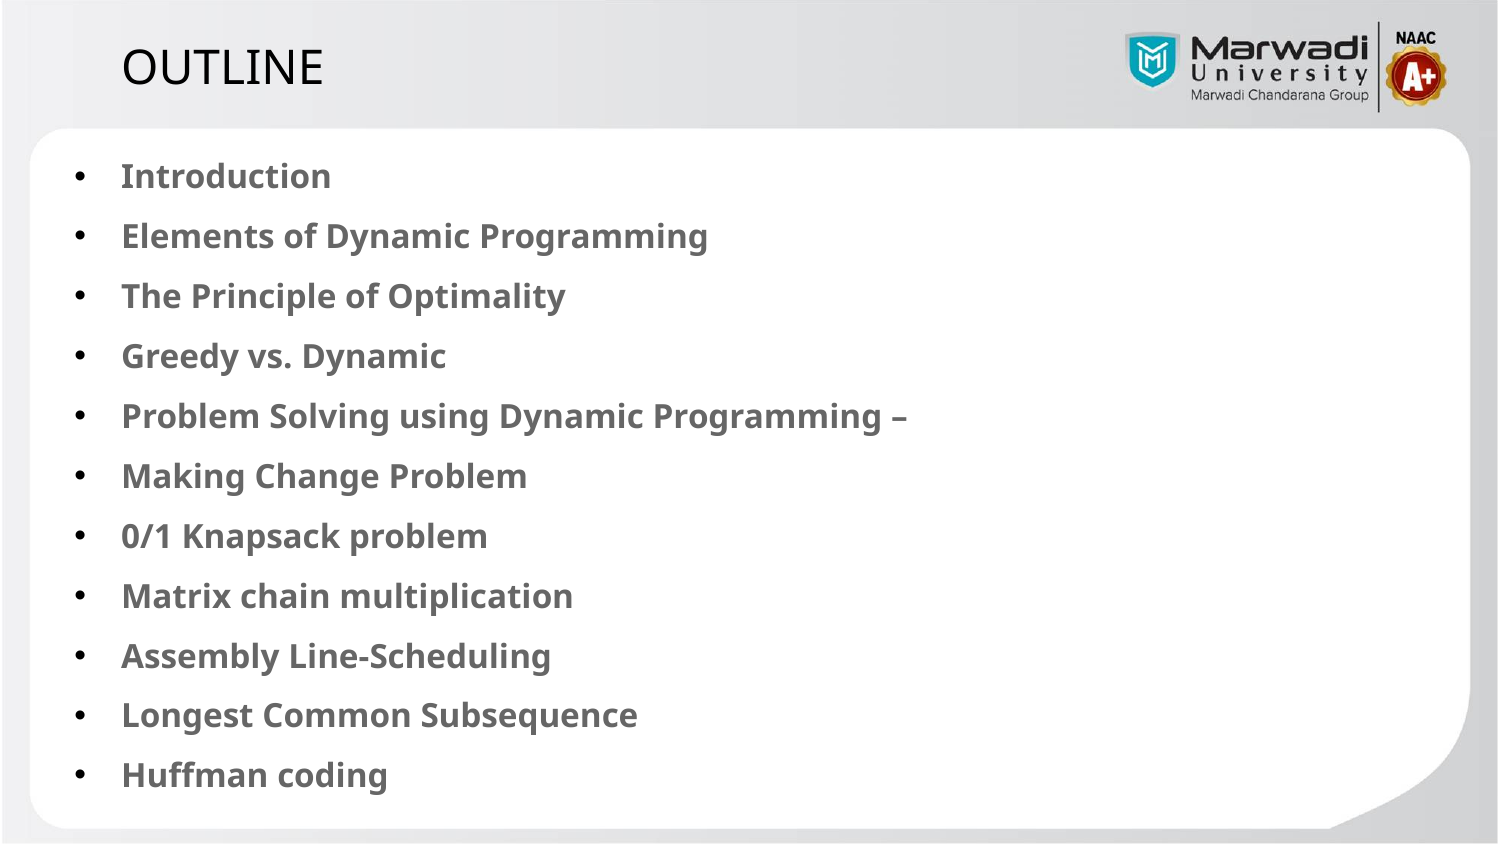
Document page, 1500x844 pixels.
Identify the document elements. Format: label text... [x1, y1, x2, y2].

text_box Introduction Elements of Dynamic Programming The Principle of Optimality Greedy vs. Dynamic Problem Solving using Dynamic Programming – Making Change Problem 0/1 Knapsack problem Matrix chain multiplication Assembly Line-Scheduling Longest Common Subsequence Huffman coding [59, 120, 1407, 810]
picture [1, 0, 1498, 844]
text_box OUTLINE [105, 22, 392, 110]
